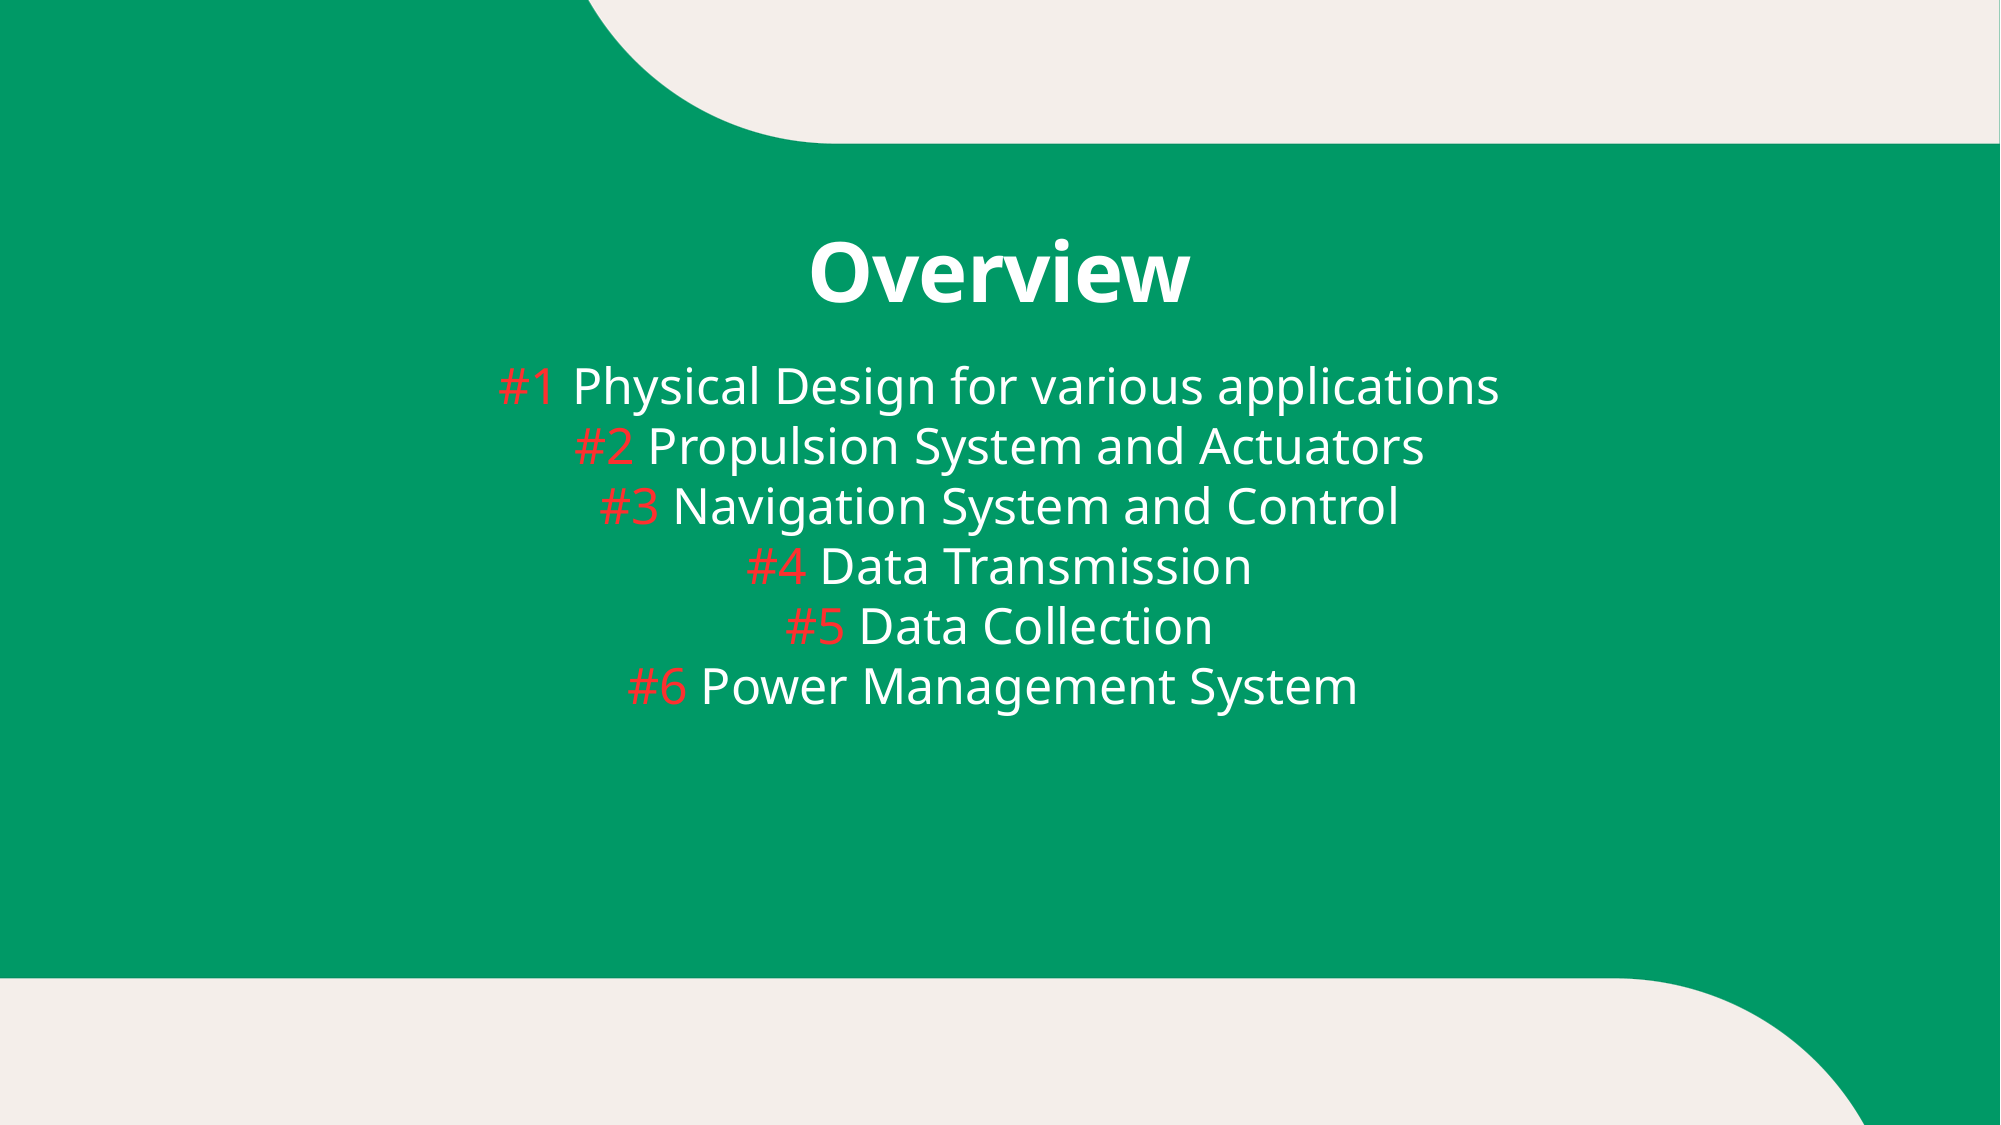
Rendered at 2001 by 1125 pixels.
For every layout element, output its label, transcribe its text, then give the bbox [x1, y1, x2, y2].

picture [0, 0, 2000, 1125]
list #1 Physical Design for various applications #2 Propulsion System and Actuators #3 Navigation System and Control #4 Data Transmission #5 Data Collection #6 Power Management System [360, 354, 1640, 787]
title Overview [250, 217, 1750, 319]
